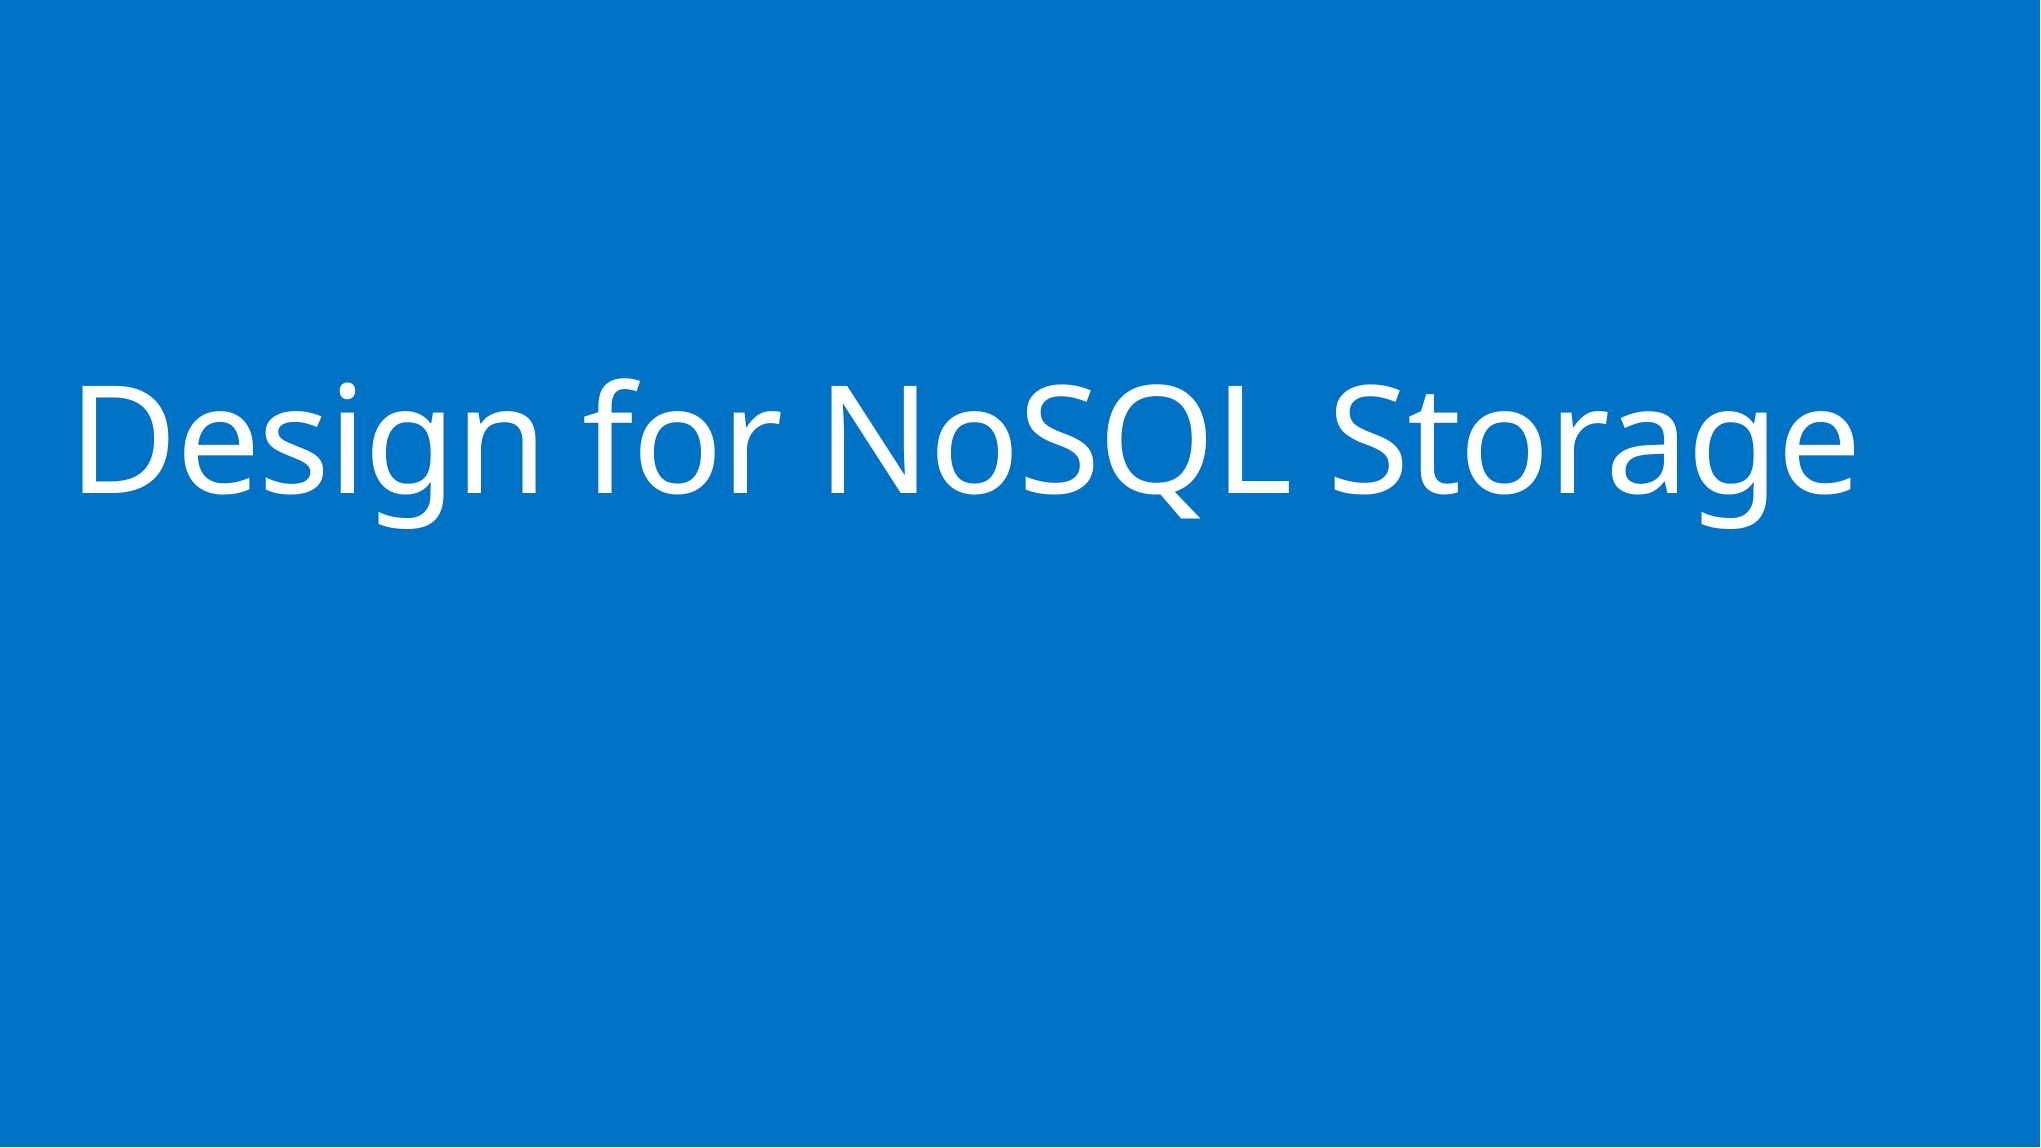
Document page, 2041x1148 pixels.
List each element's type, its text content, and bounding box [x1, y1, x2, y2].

title Design for NoSQL Storage [45, 348, 1996, 543]
